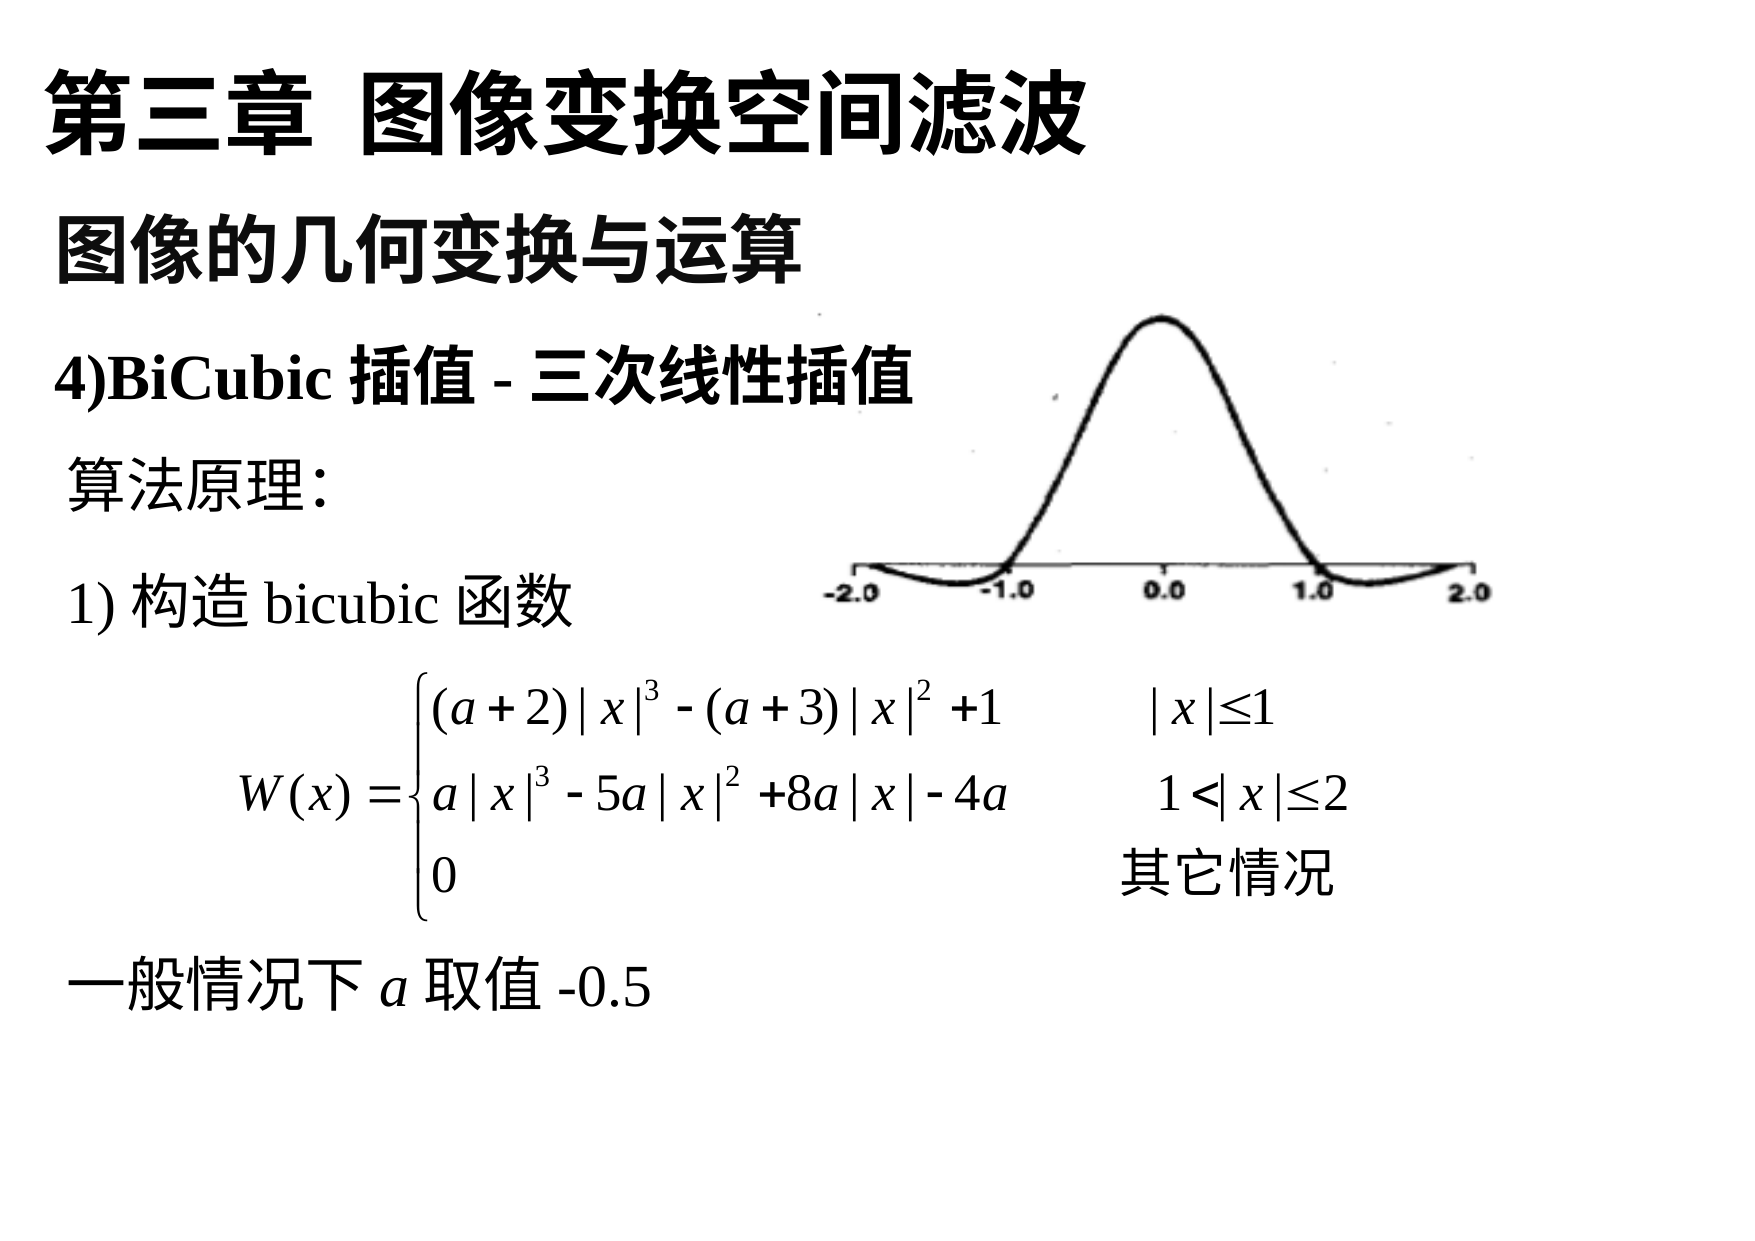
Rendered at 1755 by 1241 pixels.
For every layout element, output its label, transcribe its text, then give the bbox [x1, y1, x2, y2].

picture [792, 273, 1503, 637]
text_box 图像的几何变换与运算 [39, 195, 1086, 300]
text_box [233, 660, 1360, 934]
text_box 4)BiCubic插值-三次线性插值 [39, 308, 792, 421]
text_box 算法原理： 1)构造bicubic函数 一般情况下a取值-0.5 [51, 425, 1534, 1026]
text_box 第三章 图像变换空间滤波 [27, 0, 1619, 174]
